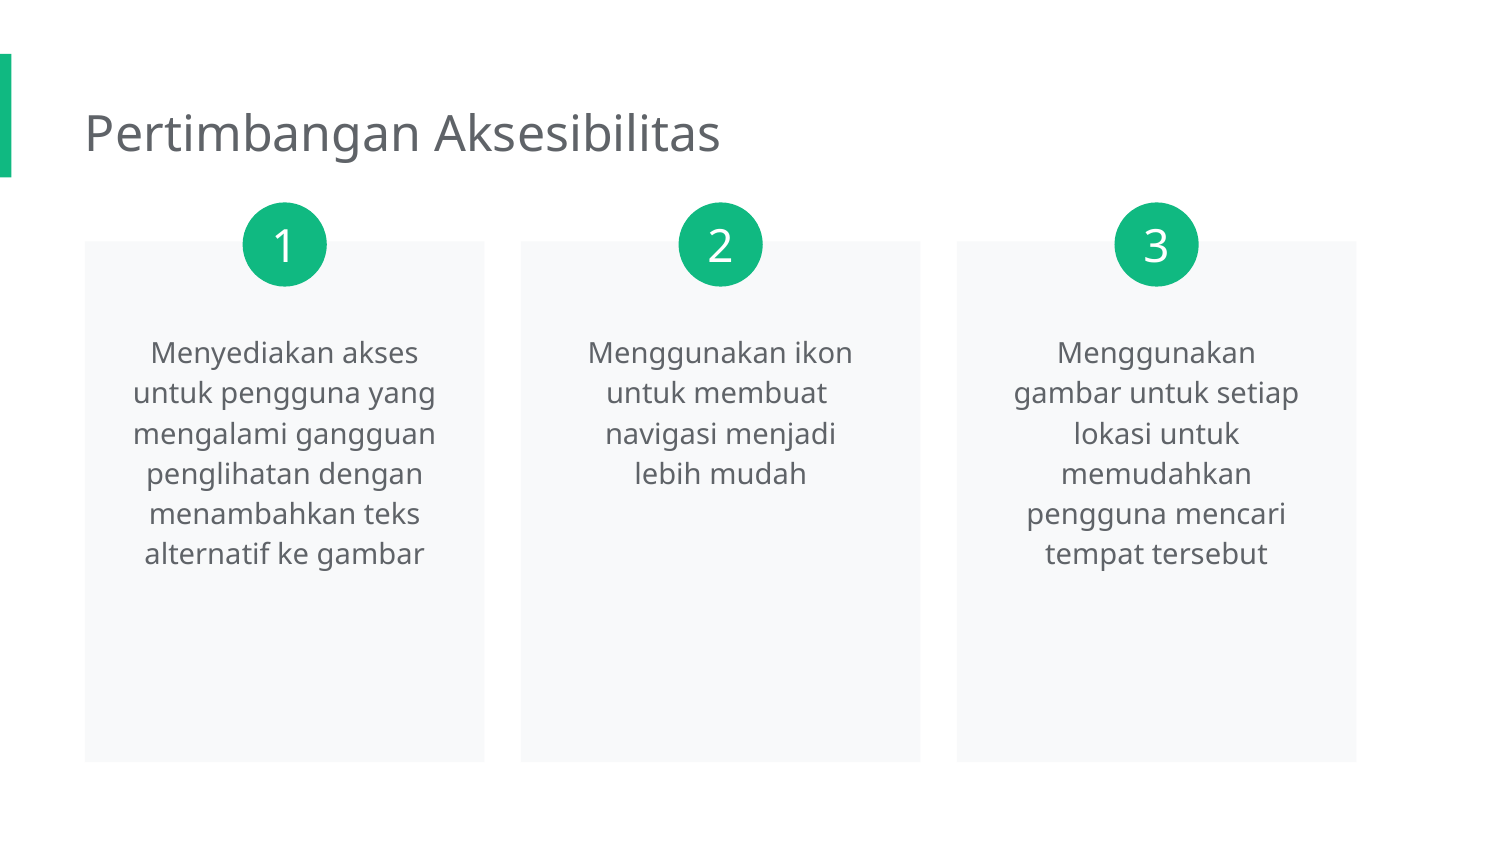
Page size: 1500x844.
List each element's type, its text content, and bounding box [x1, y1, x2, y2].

text_box 2 [678, 202, 763, 287]
text_box [520, 241, 921, 763]
text_box Pertimbangan Aksesibilitas [84, 85, 1234, 176]
text_box 1 [242, 202, 327, 287]
text_box 3 [1114, 202, 1199, 287]
text_box Menyediakan akses untuk pengguna yang mengalami gangguan penglihatan dengan menambahkan teks alternatif ke gambar [116, 314, 453, 666]
text_box [956, 241, 1357, 763]
text_box Menggunakan ikon untuk membuat navigasi menjadi lebih mudah [552, 314, 889, 586]
text_box Menggunakan gambar untuk setiap lokasi untuk memudahkan pengguna mencari tempat tersebut [988, 314, 1325, 666]
text_box [84, 241, 485, 763]
